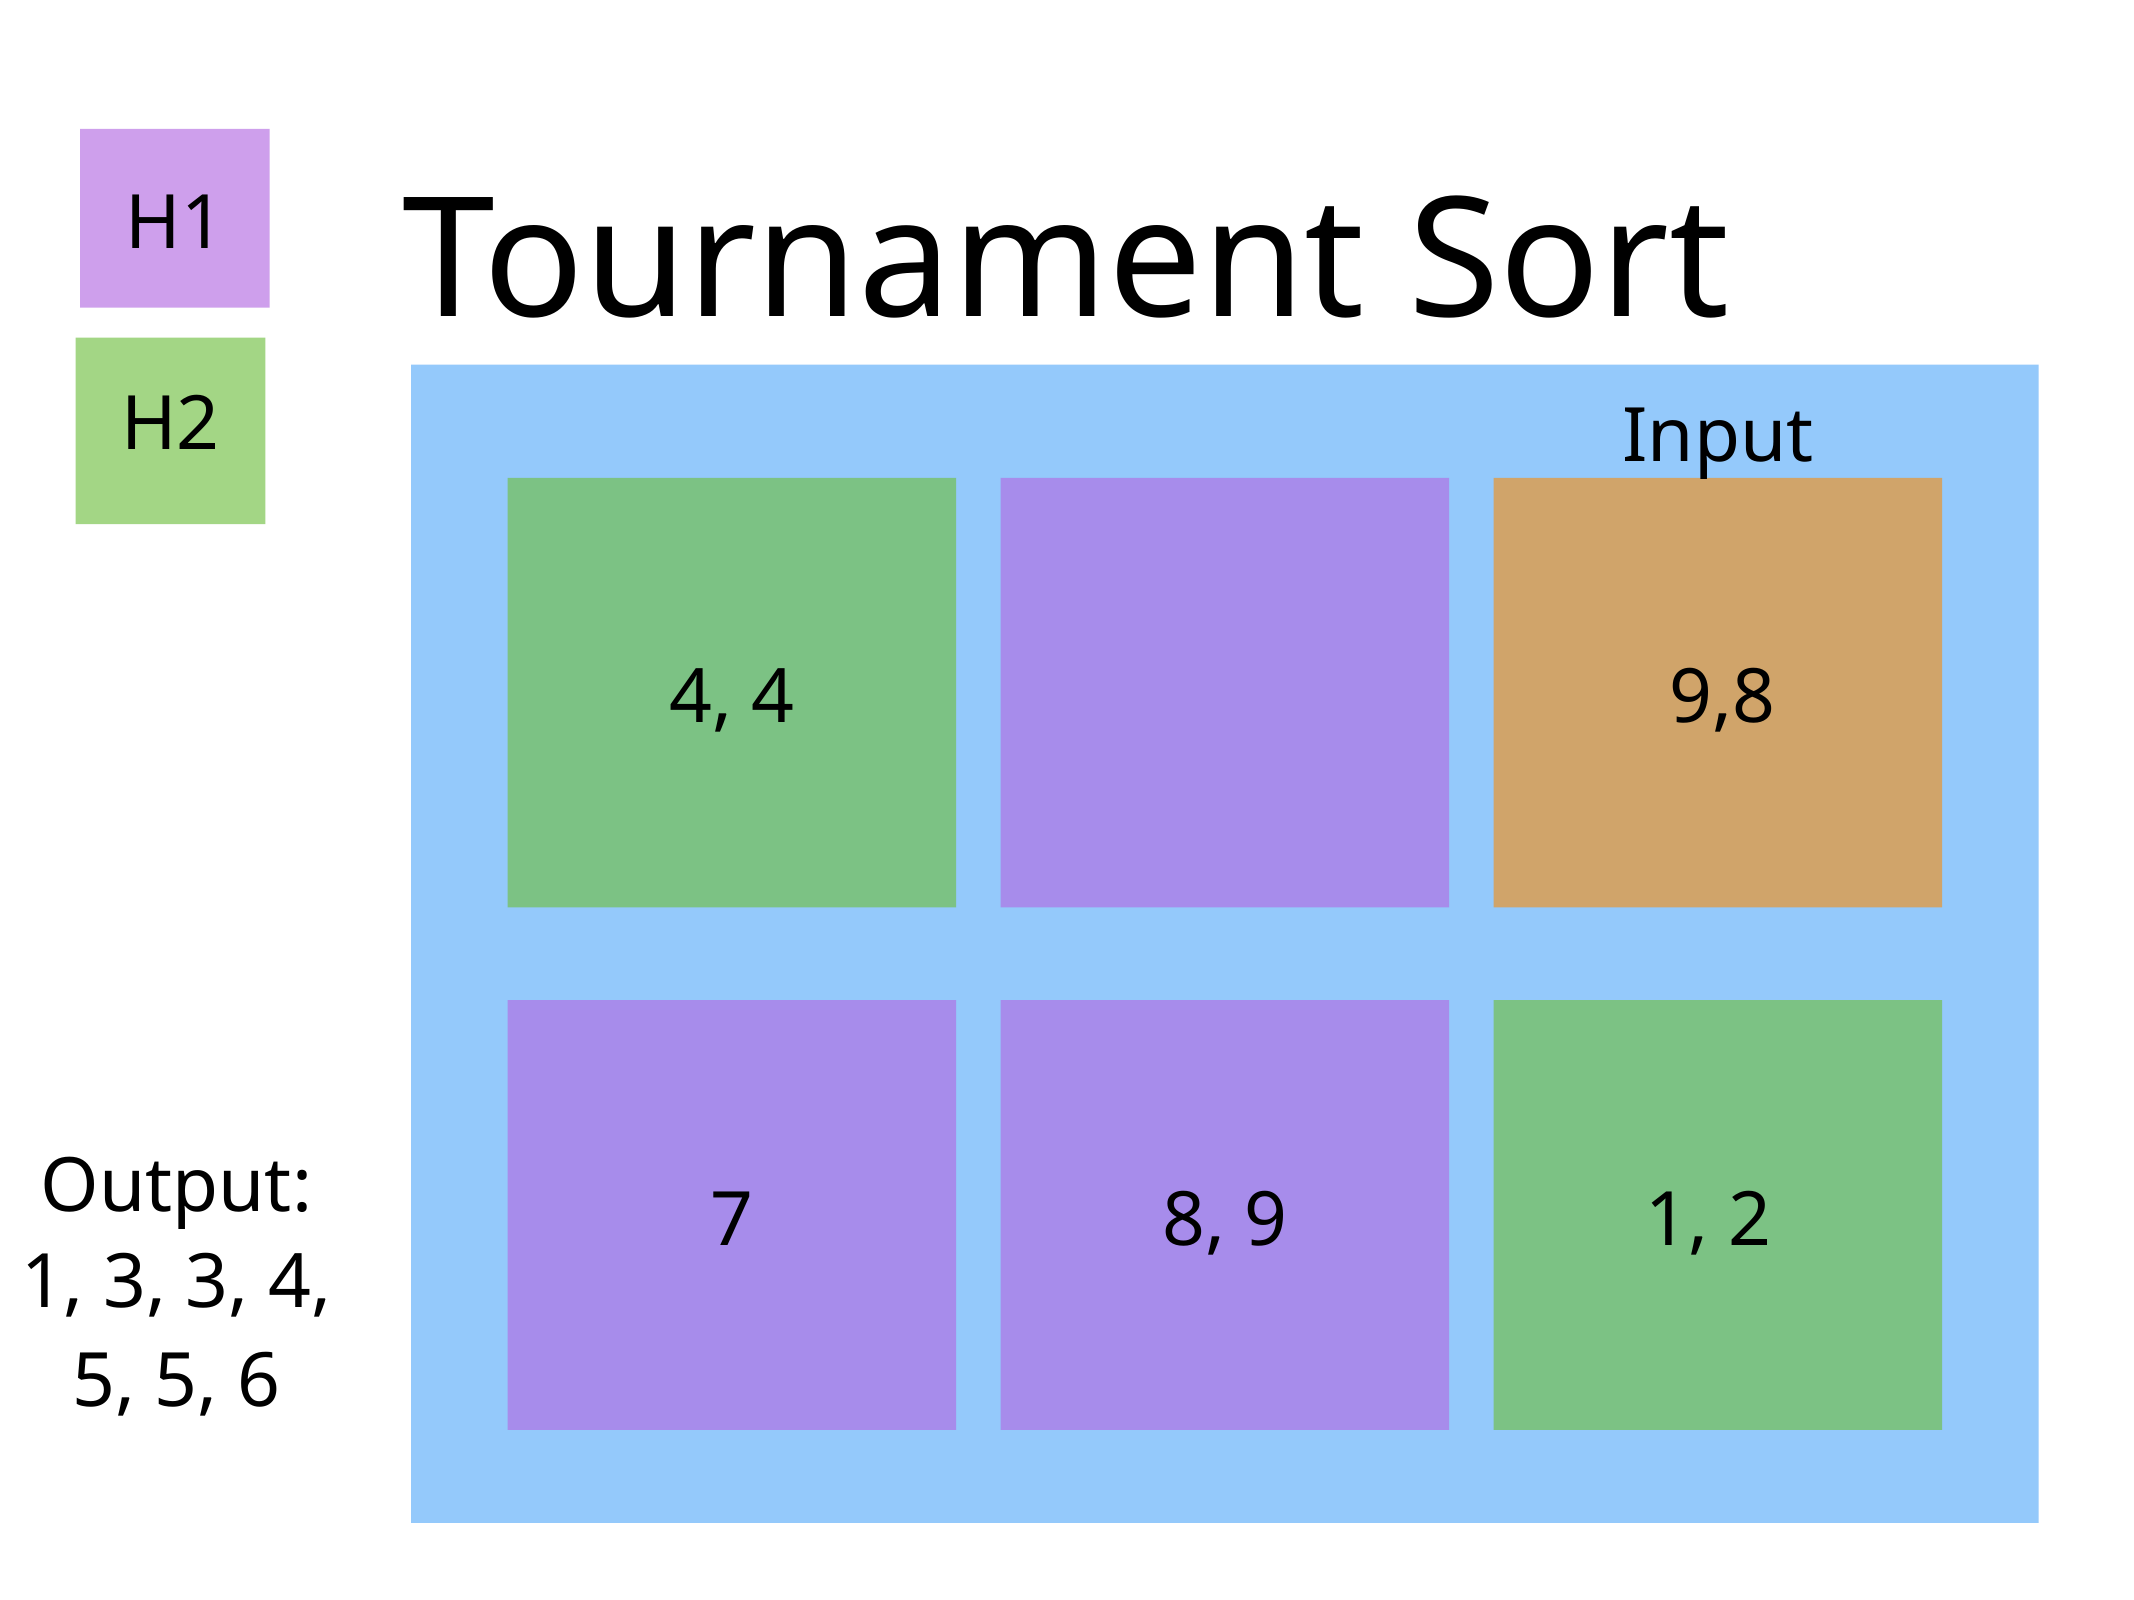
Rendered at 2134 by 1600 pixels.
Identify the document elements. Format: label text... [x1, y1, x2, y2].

text_box 1, 2 [1637, 1161, 1799, 1269]
text_box H2 [112, 366, 229, 473]
text_box Output: [32, 1128, 321, 1224]
text_box [75, 337, 266, 525]
text_box 9,8 [1660, 639, 1784, 746]
text_box 1, 3, 3, 4, [12, 1224, 340, 1331]
text_box [1000, 477, 1450, 908]
text_box 4, 4 [660, 639, 804, 746]
text_box [1493, 477, 1943, 908]
text_box [411, 364, 2039, 1523]
title Tournament Sort [155, 72, 1978, 428]
text_box [80, 128, 270, 308]
text_box 8, 9 [1153, 1161, 1297, 1269]
text_box 7 [701, 1161, 762, 1269]
text_box [507, 477, 957, 908]
text_box Input [1614, 378, 1822, 485]
text_box [507, 1000, 957, 1430]
text_box H1 [117, 165, 233, 272]
text_box [1493, 1000, 1943, 1430]
text_box [1000, 1000, 1450, 1430]
text_box 5, 5, 6 [63, 1322, 289, 1430]
